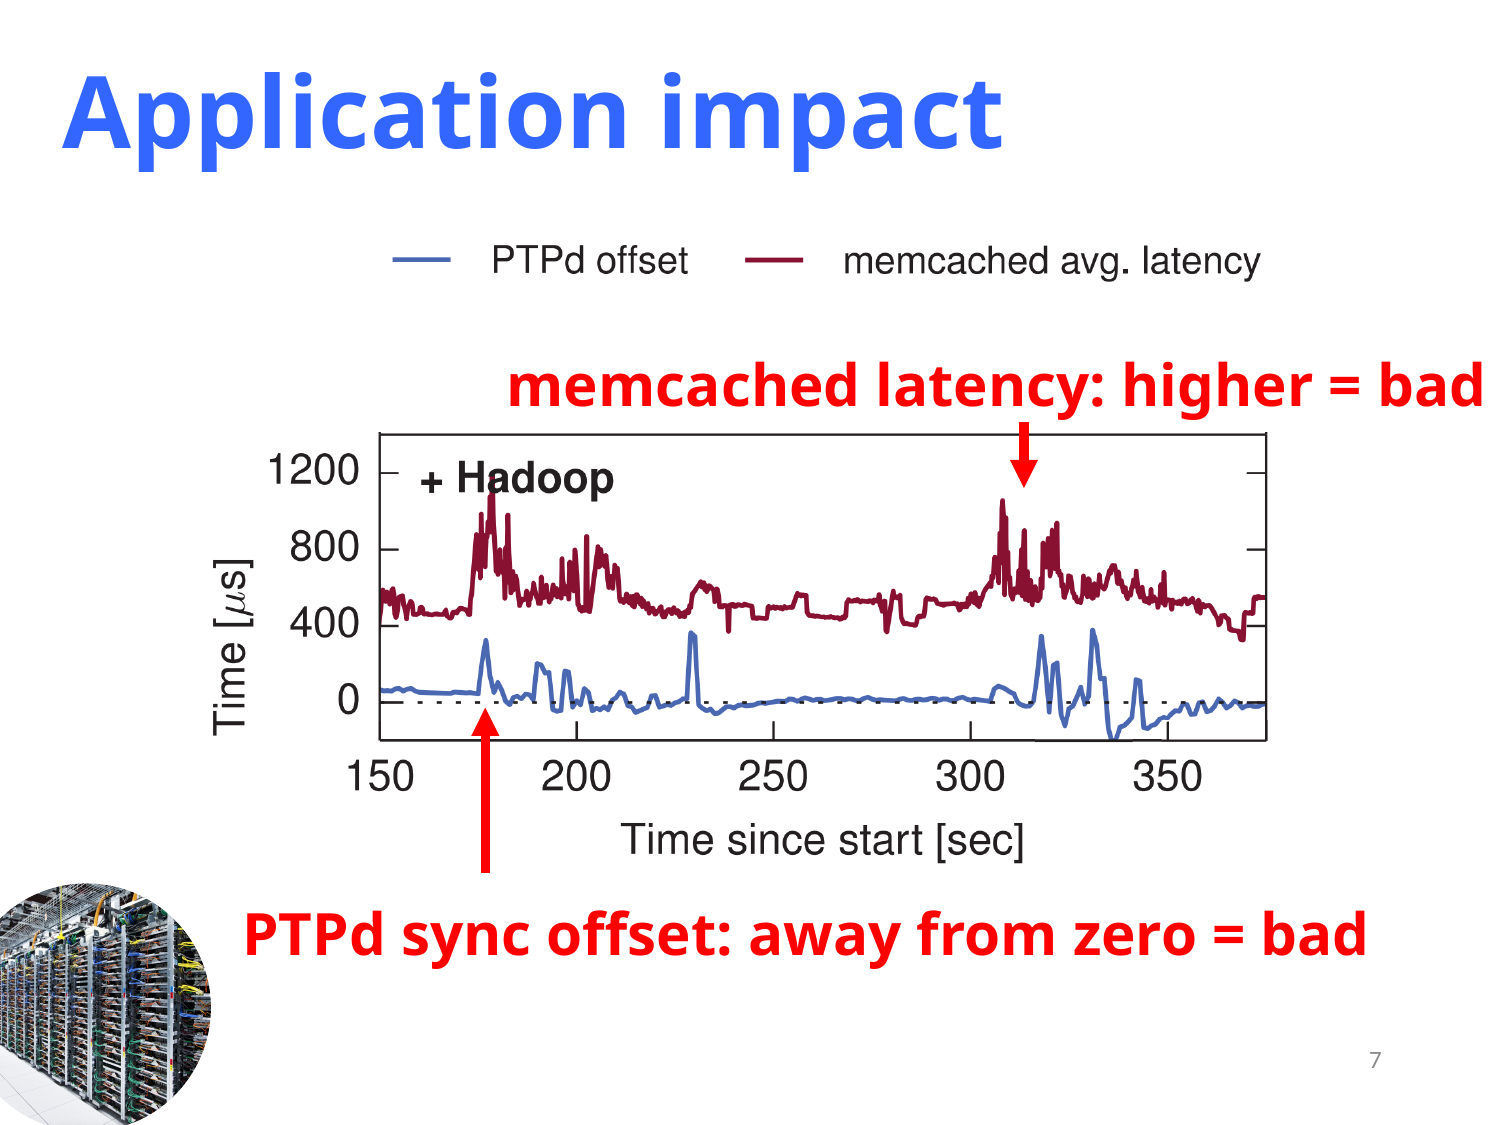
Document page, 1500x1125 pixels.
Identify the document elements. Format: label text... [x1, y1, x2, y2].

picture [210, 432, 1305, 867]
picture [369, 233, 713, 297]
slide_number 7 [1059, 1028, 1397, 1089]
text_box memcached latency: higher = bad [491, 348, 1500, 440]
picture [721, 235, 1264, 283]
picture [0, 883, 211, 1125]
title Application impact [47, 30, 1300, 178]
text_box PTPd sync offset: away from zero = bad [227, 897, 1397, 989]
